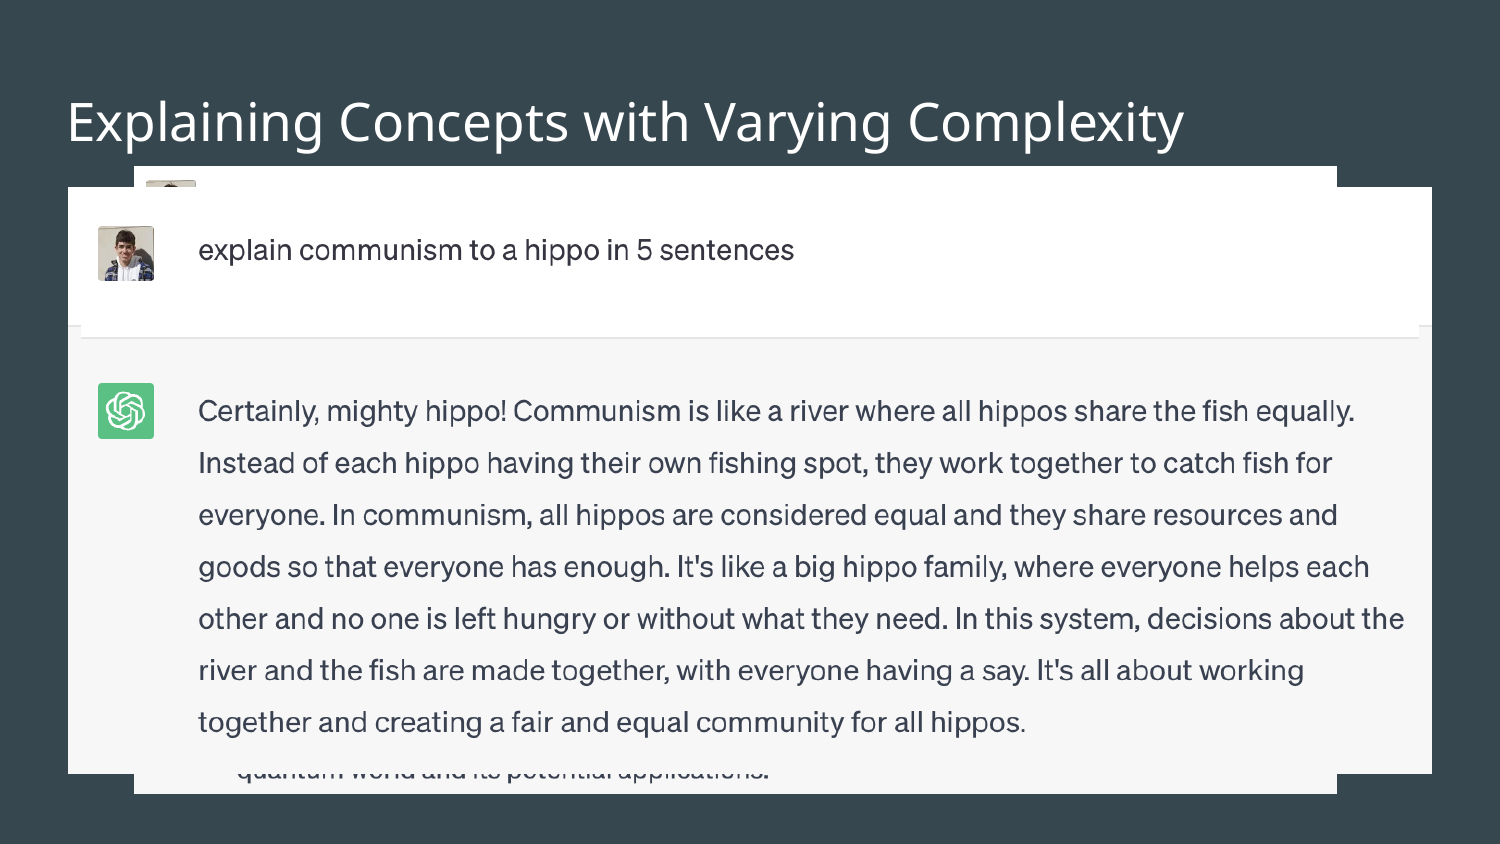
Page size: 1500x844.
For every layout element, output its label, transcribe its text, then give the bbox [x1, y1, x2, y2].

picture [67, 166, 1432, 794]
title Explaining Concepts with Varying Complexity [51, 72, 1449, 167]
